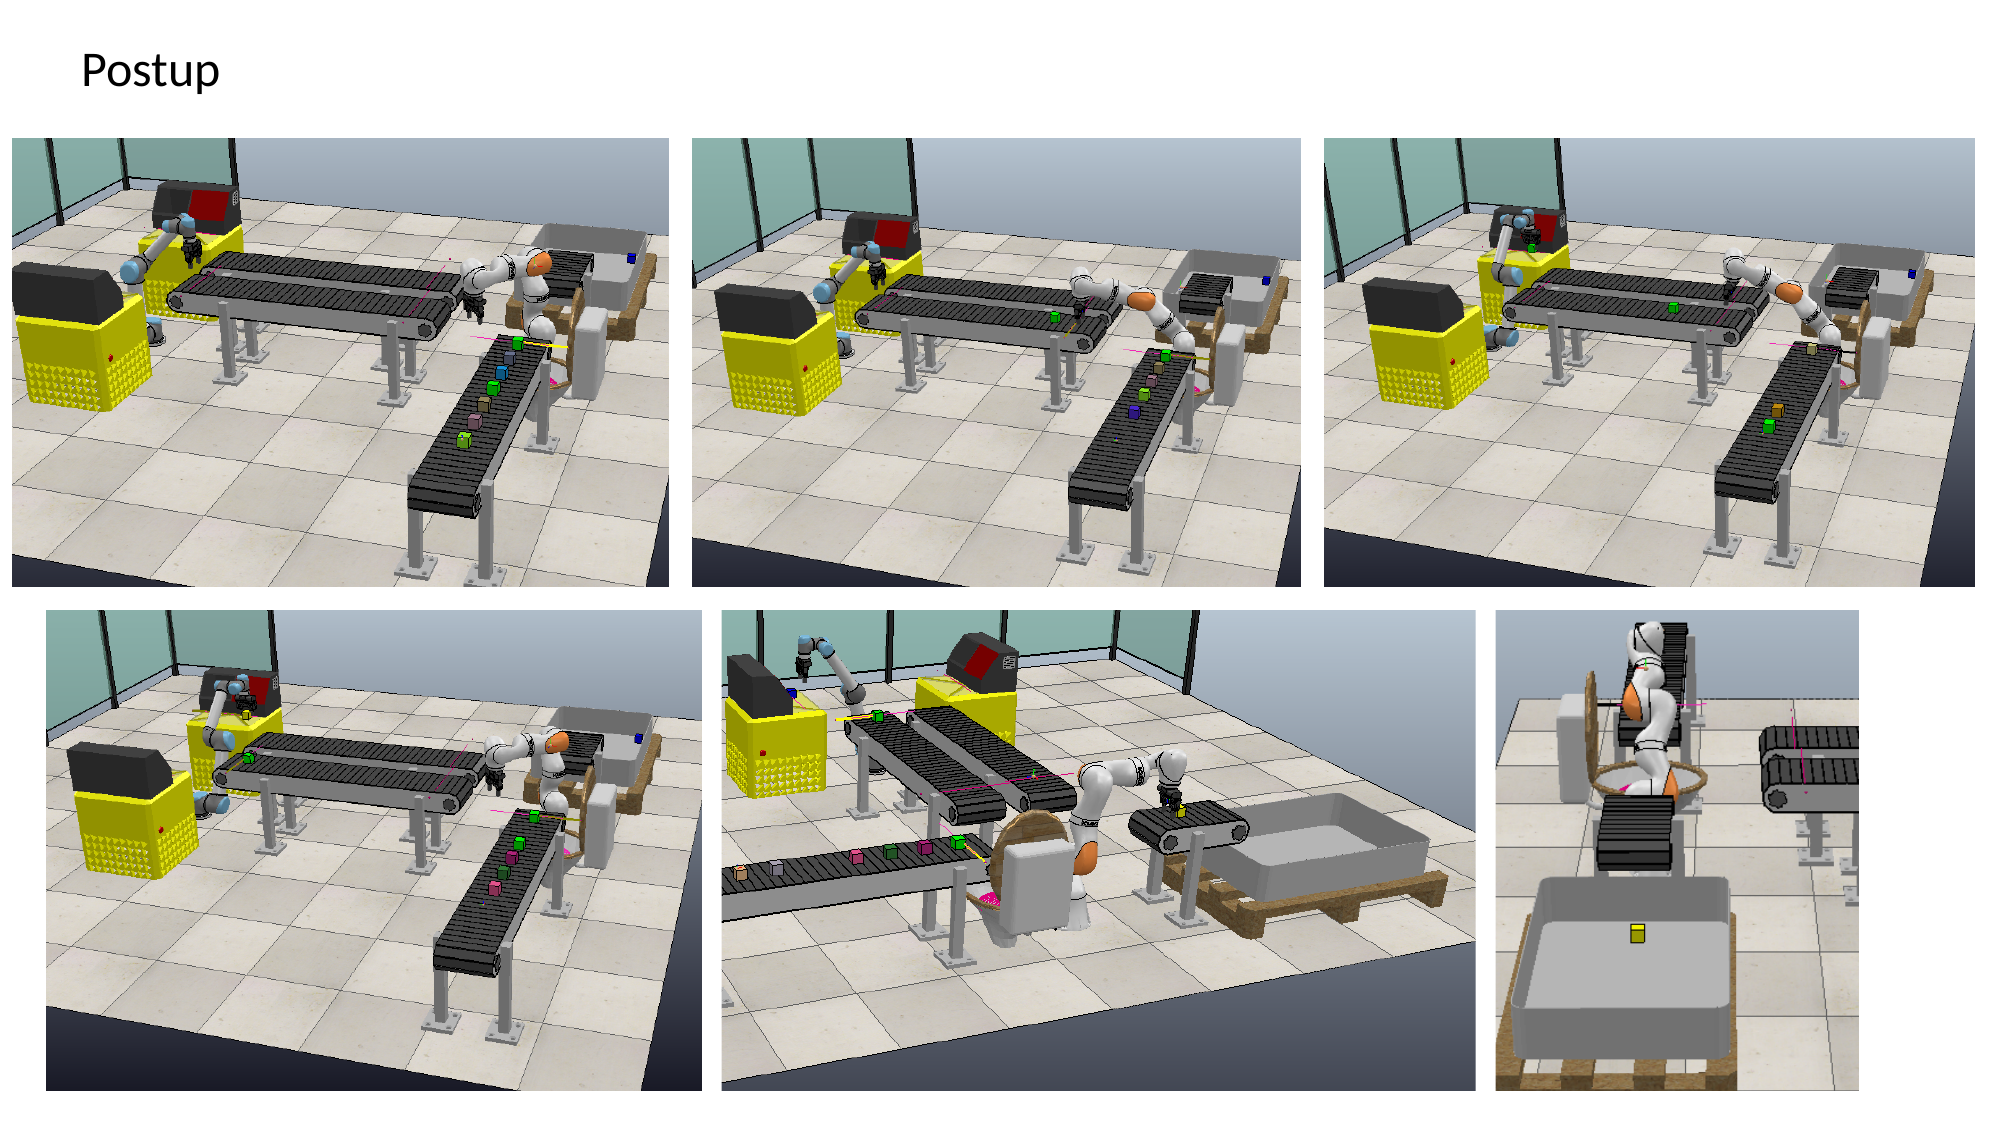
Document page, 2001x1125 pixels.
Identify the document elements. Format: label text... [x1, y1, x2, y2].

picture [1495, 610, 1860, 1091]
picture [1324, 138, 1975, 587]
picture [46, 610, 702, 1091]
text_box Postup [66, 28, 266, 104]
picture [721, 610, 1476, 1091]
picture [12, 138, 669, 587]
picture [691, 138, 1301, 587]
